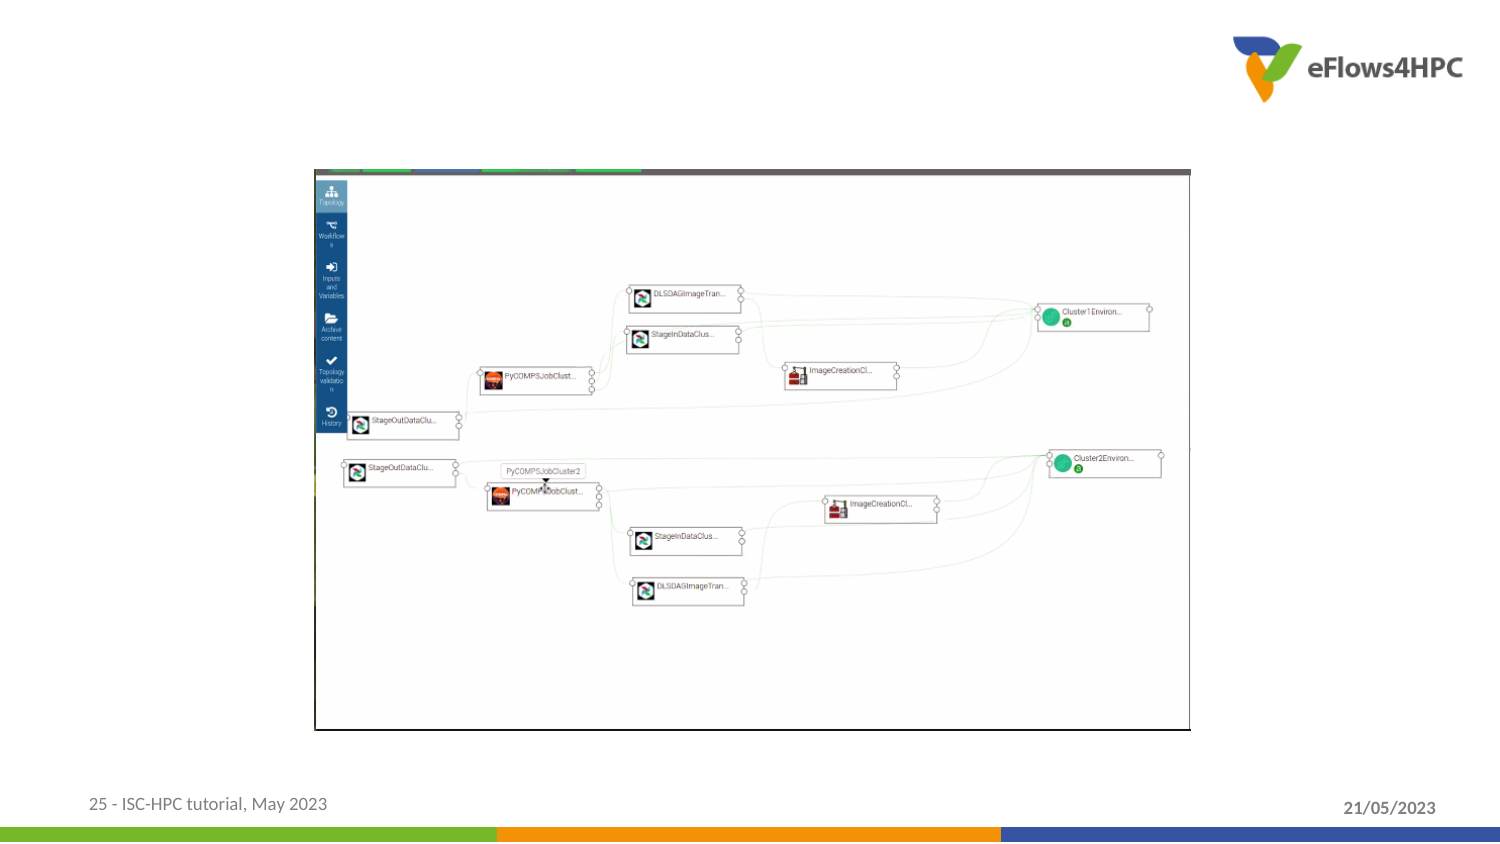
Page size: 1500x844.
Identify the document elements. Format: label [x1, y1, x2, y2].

list [314, 169, 1191, 731]
picture [1202, 23, 1487, 121]
